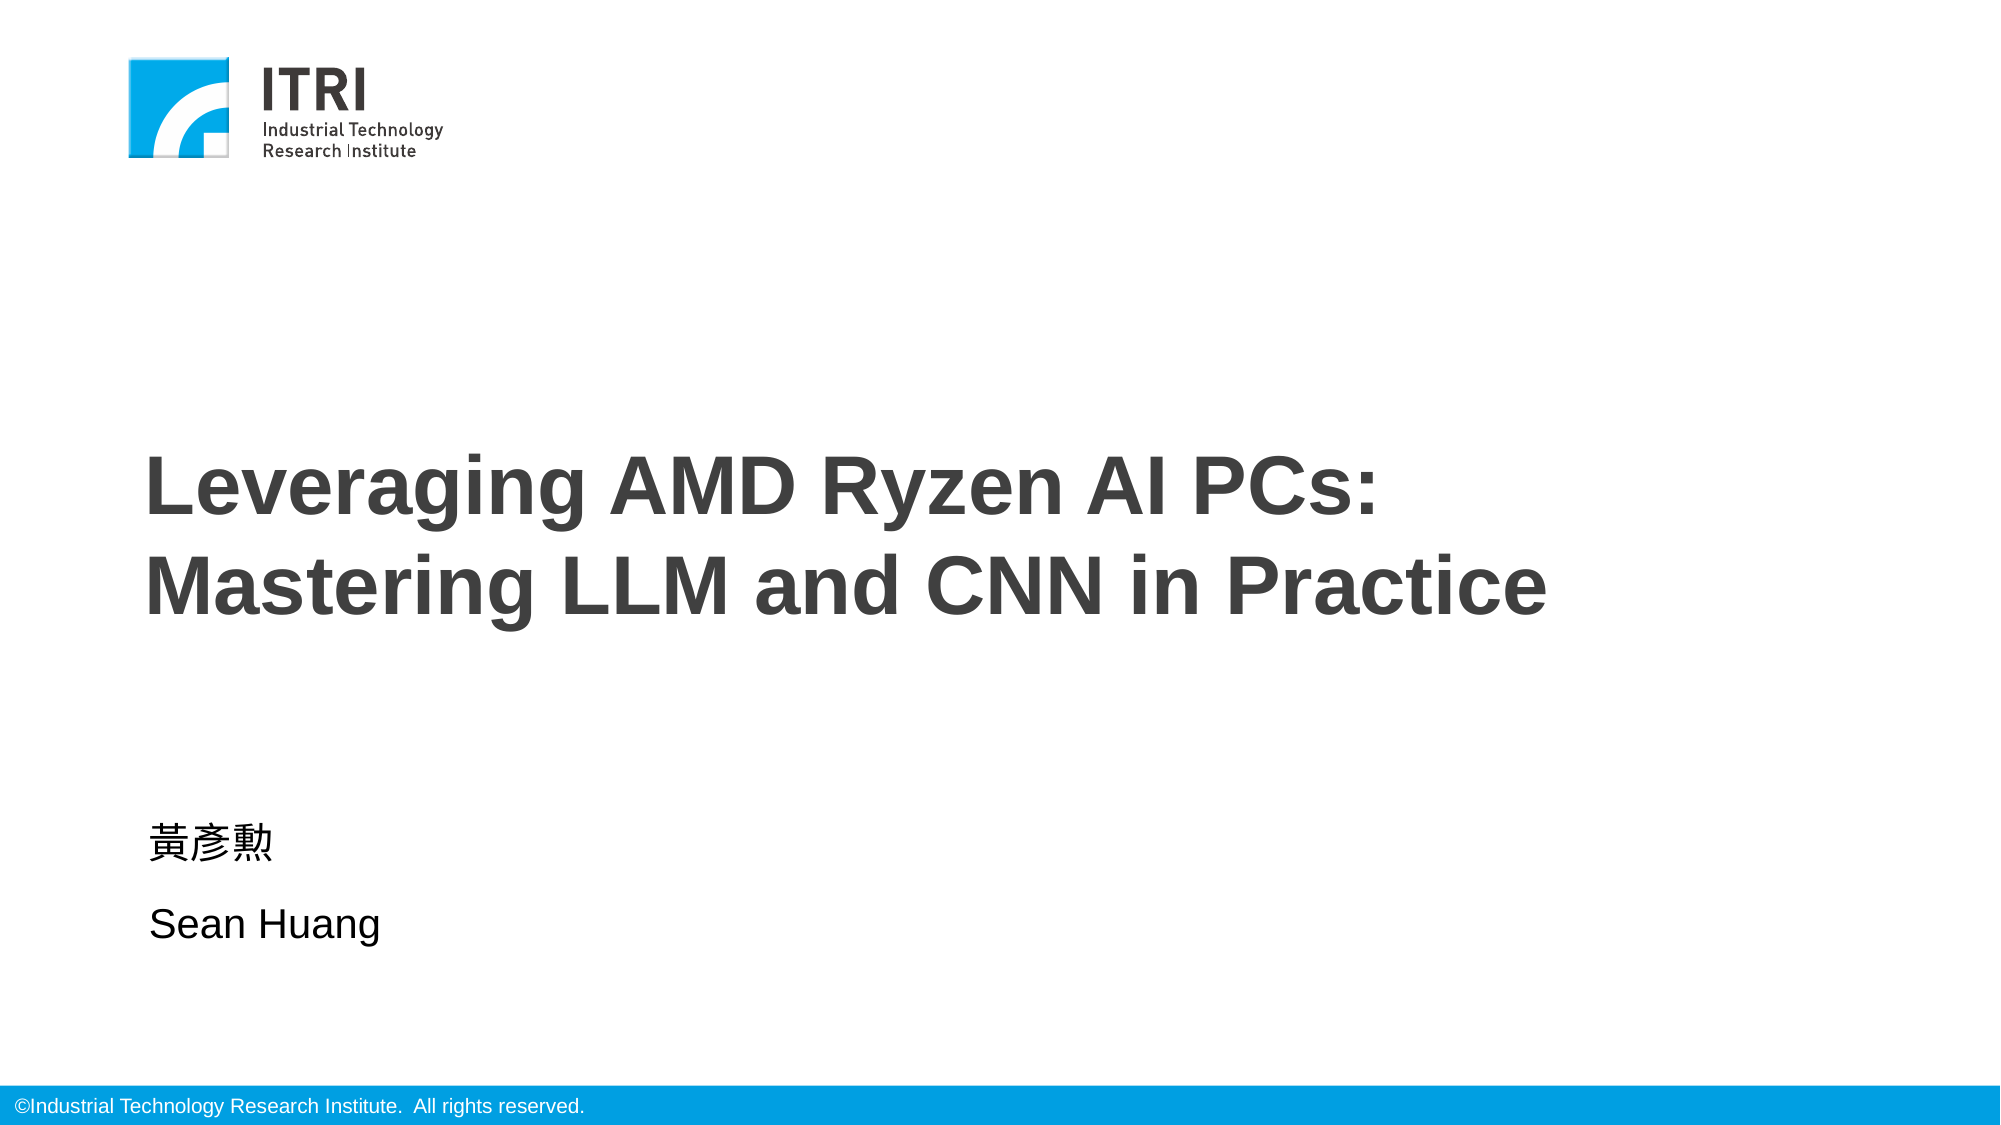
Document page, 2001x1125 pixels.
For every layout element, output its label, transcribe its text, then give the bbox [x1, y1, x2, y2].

subtitle 黃彥勲 Sean Huang [133, 830, 1245, 954]
title Leveraging AMD Ryzen AI PCs: Mastering LLM and CNN in Practice [129, 424, 1691, 713]
